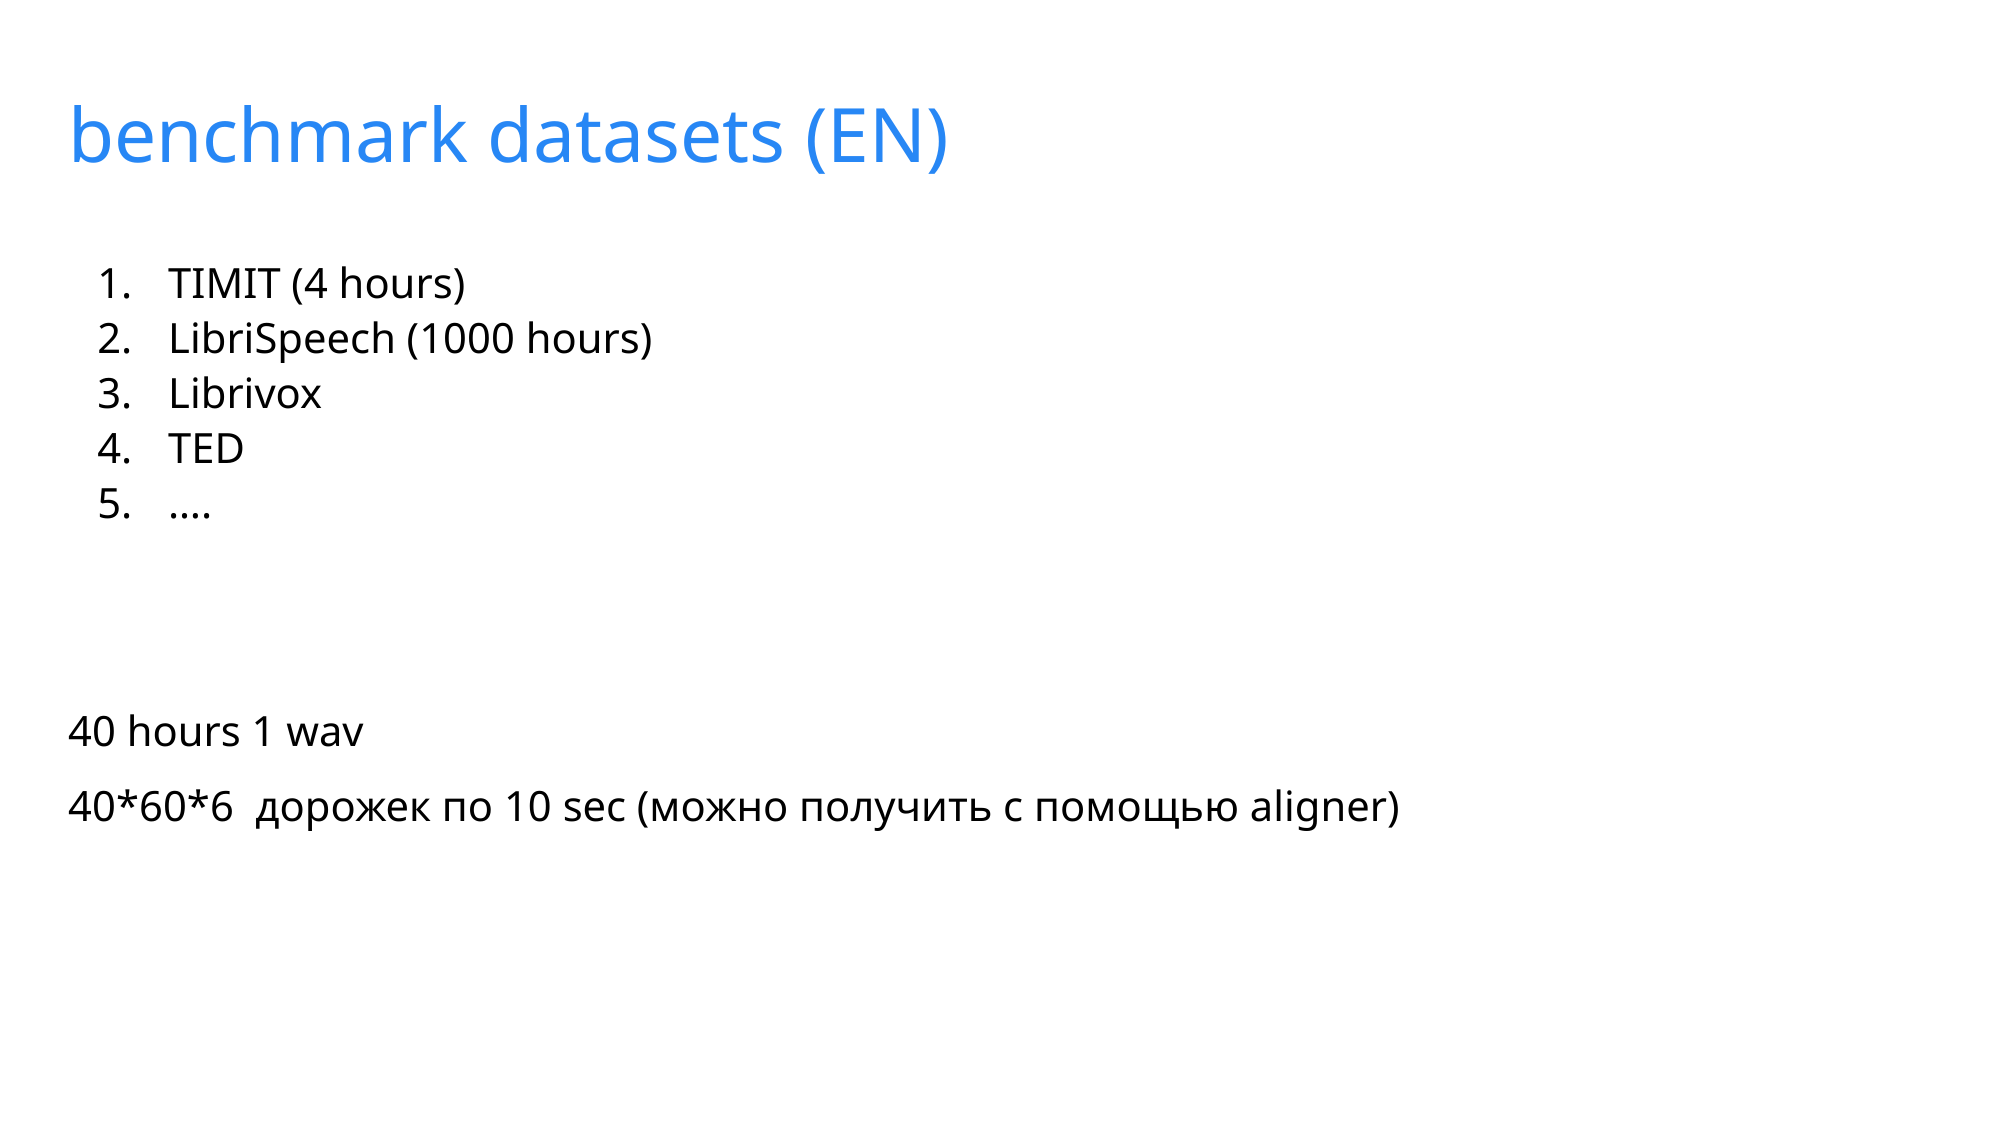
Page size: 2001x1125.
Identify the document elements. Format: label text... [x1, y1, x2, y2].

list TIMIT (4 hours) LibriSpeech (1000 hours) Librivox TED …. 40 hours 1 wav 40*60*6 дорожек по 10 sec (можно получить с помощью aligner) [68, 252, 1932, 1000]
title benchmark datasets (EN) [68, 97, 1932, 223]
